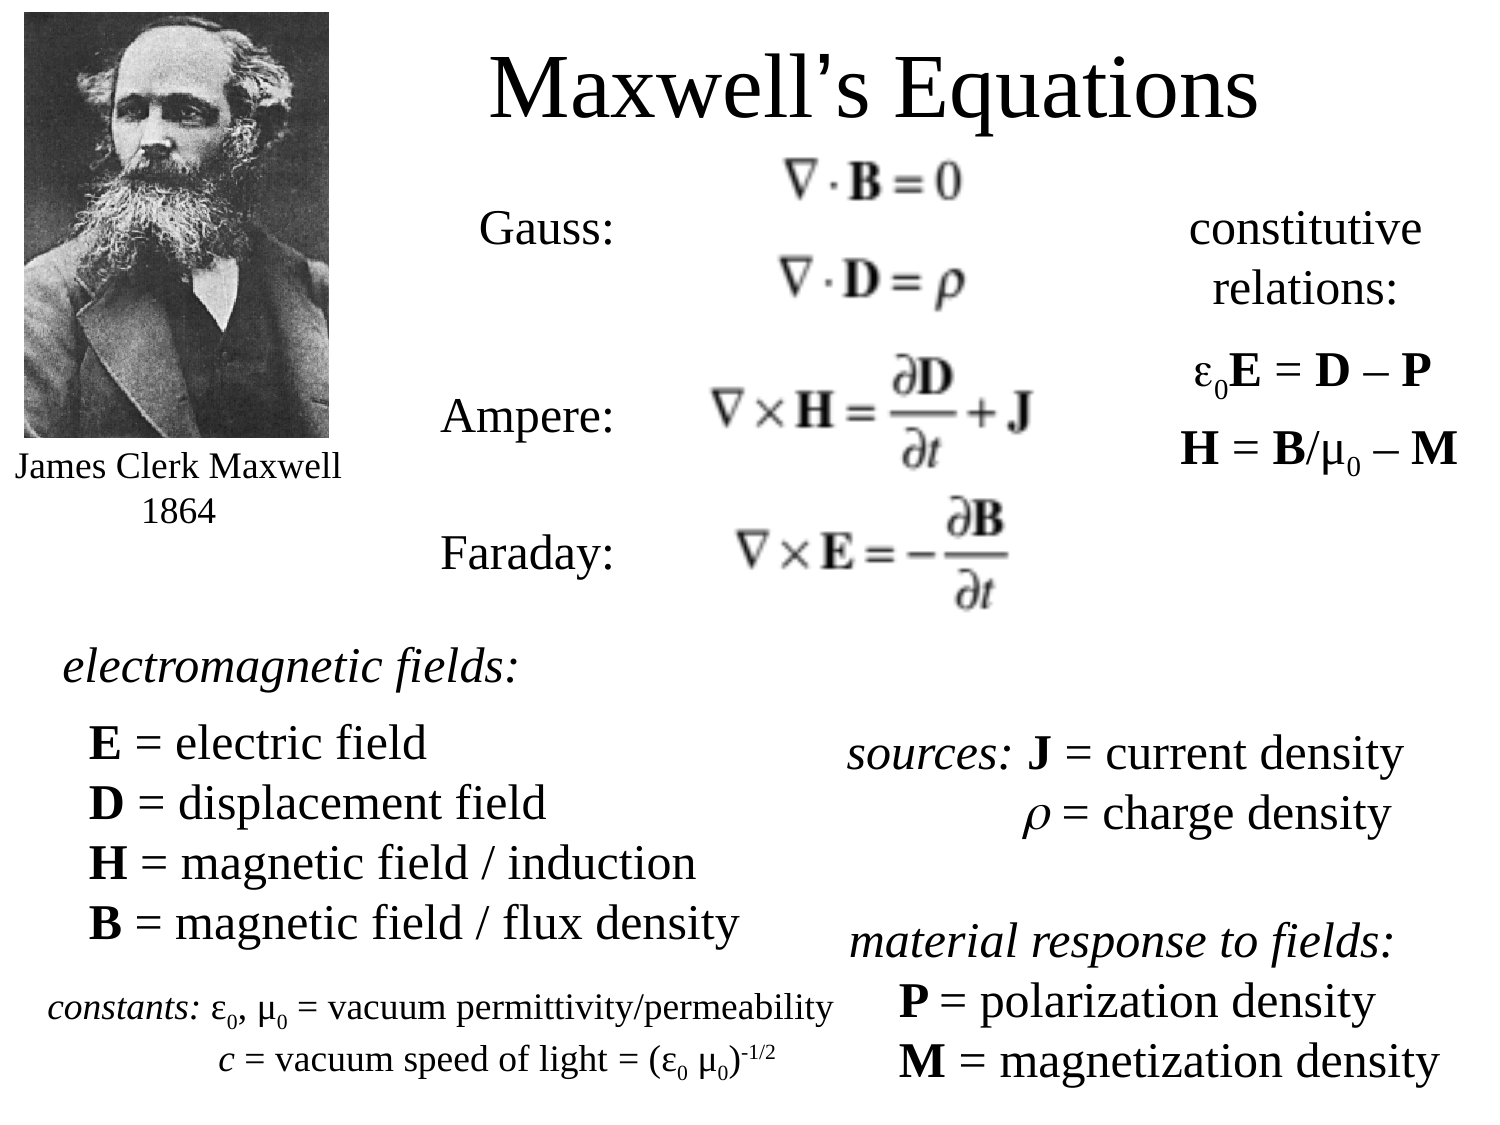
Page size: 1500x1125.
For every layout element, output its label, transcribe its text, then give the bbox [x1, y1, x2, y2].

text_box ε0E = D – P [1177, 329, 1447, 406]
text_box Ampere: [424, 374, 630, 450]
picture [24, 12, 329, 438]
text_box constants: ε0, μ0 = vacuum permittivity/permeability c = vacuum speed of light = (ε0 μ0)-1/2 [32, 974, 850, 1092]
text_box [772, 249, 969, 317]
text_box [728, 487, 1013, 617]
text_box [776, 149, 965, 209]
text_box Faraday: [424, 512, 630, 588]
text_box H = B/μ0 – M [1165, 406, 1474, 490]
title Maxwell’s Equations [362, 12, 1388, 150]
text_box Gauss: [463, 187, 630, 263]
text_box sources: J = current density ρ = charge density [831, 712, 1420, 848]
text_box electromagnetic fields: [47, 624, 537, 700]
text_box James Clerk Maxwell 1864 [0, 433, 358, 539]
text_box constitutive relations: [1174, 187, 1438, 323]
text_box material response to fields: P = polarization density M = magnetization density [834, 899, 1456, 1095]
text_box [703, 345, 1038, 476]
text_box E = electric field D = displacement field H = magnetic field / induction B = magnetic field / flux density [74, 702, 756, 958]
